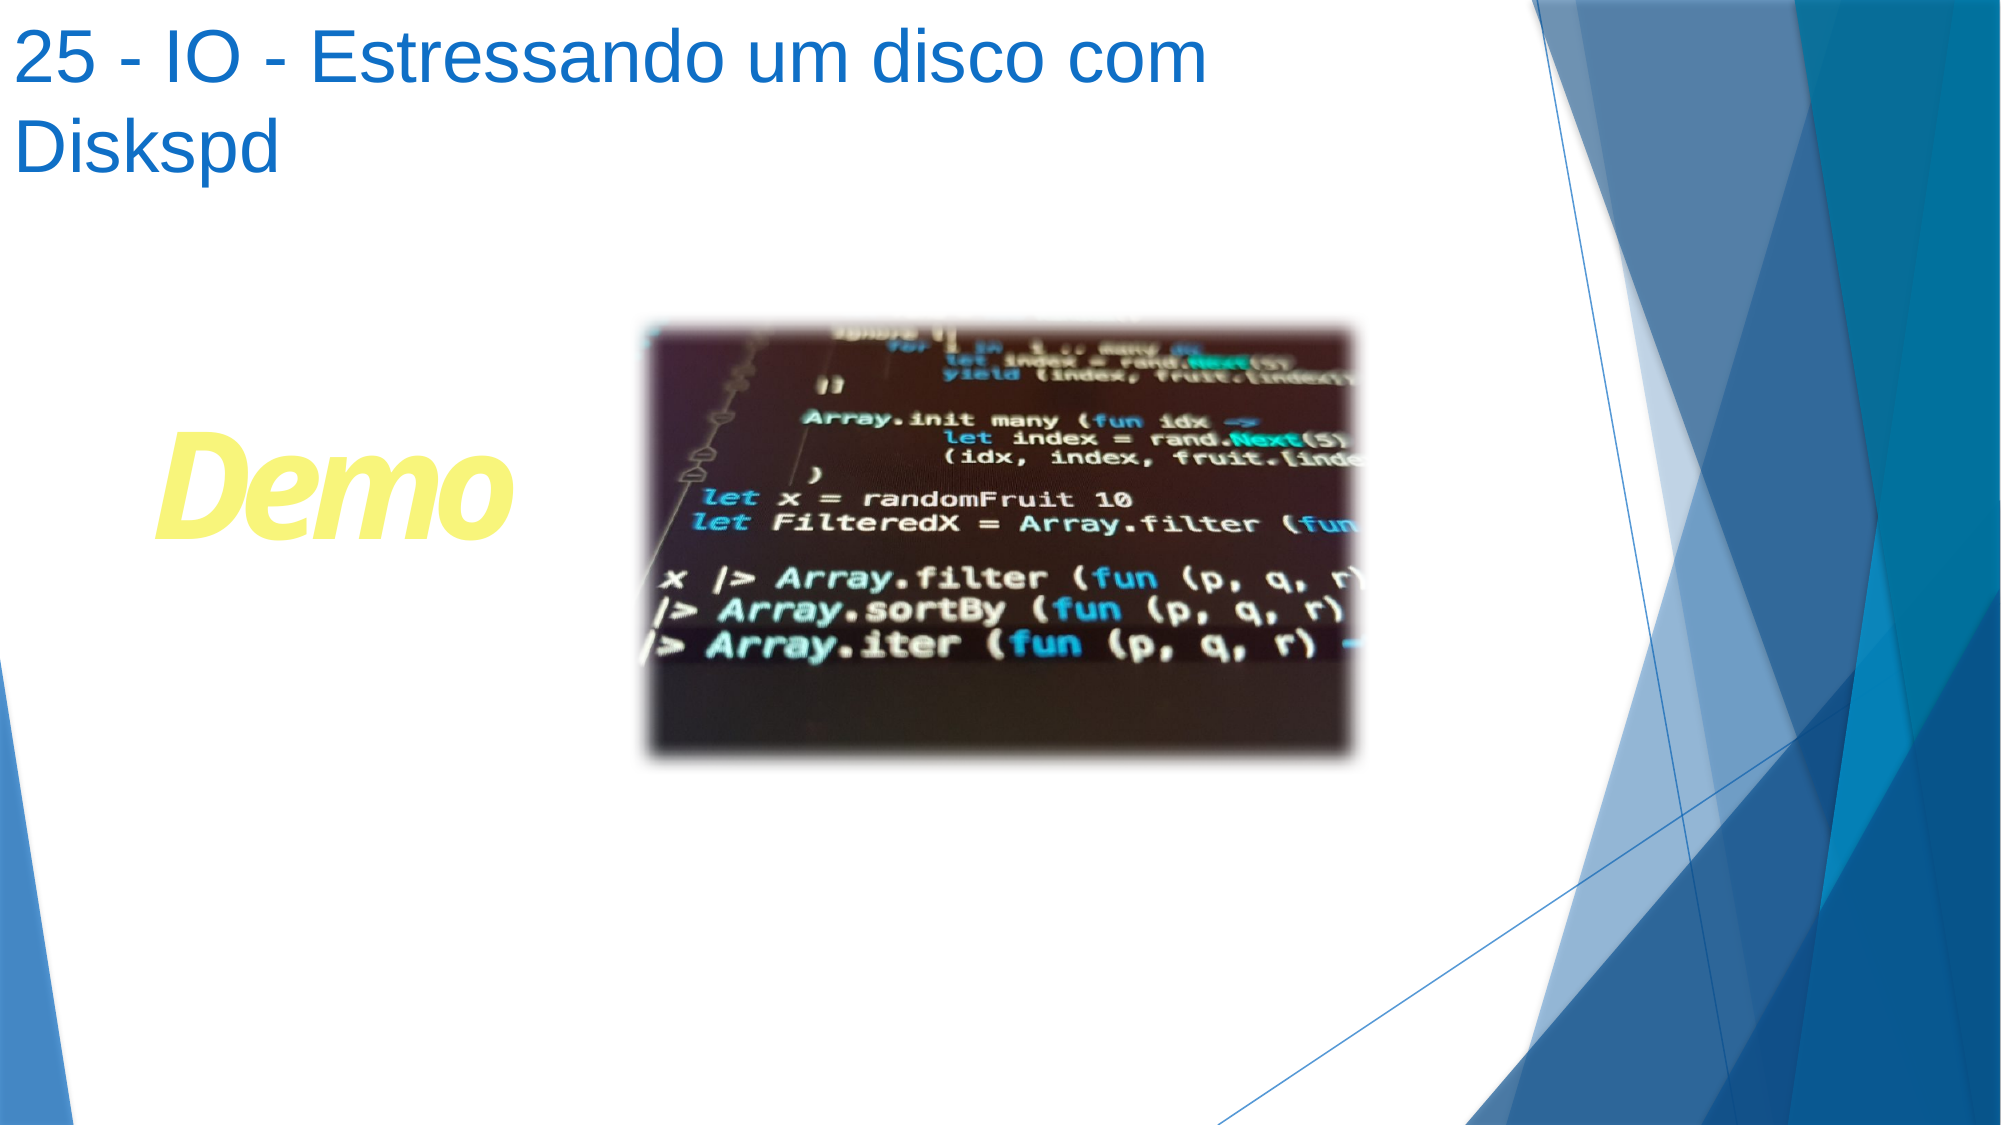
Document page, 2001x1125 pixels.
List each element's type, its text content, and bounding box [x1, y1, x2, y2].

picture [629, 311, 1371, 775]
text_box Demo [49, 379, 623, 580]
title 25 - IO - Estressando um disco com Diskspd [0, 0, 1410, 217]
